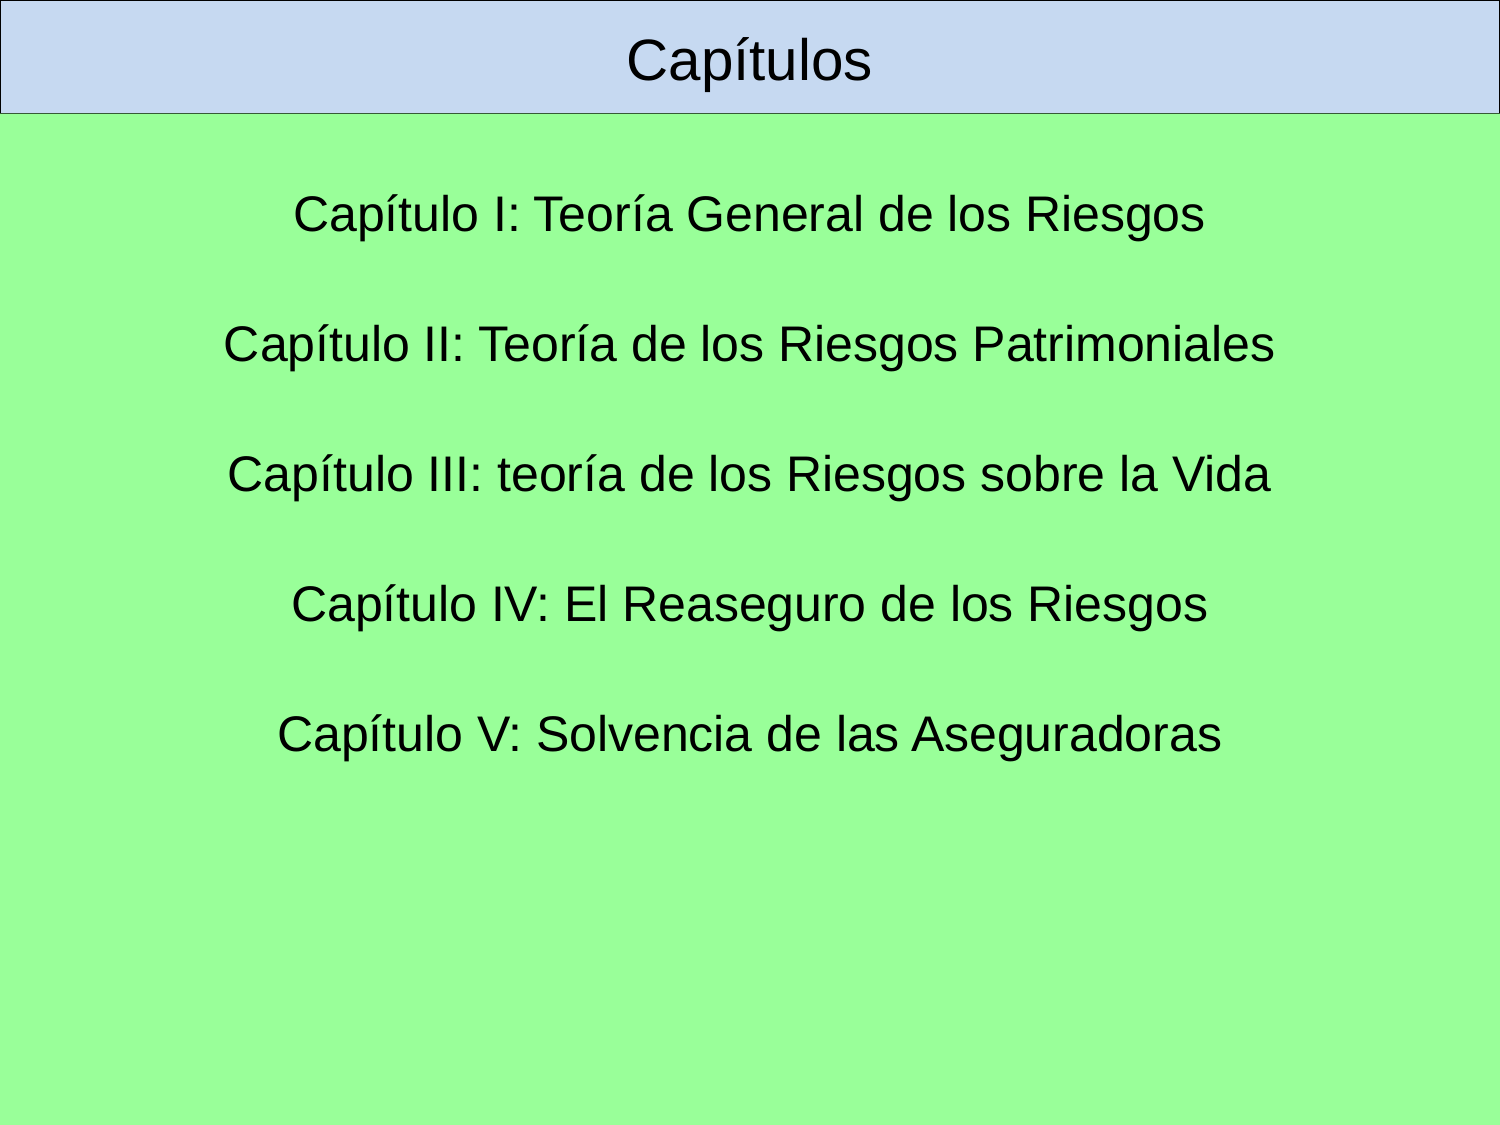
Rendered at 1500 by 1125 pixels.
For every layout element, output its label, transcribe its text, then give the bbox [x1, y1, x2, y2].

title Capítulos [0, 0, 1500, 113]
subtitle Capítulo I: Teoría General de los Riesgos Capítulo II: Teoría de los Riesgos Patrimoniales Capítulo III: teoría de los Riesgos sobre la Vida Capítulo IV: El Reaseguro de los Riesgos Capítulo V: Solvencia de las Aseguradoras [0, 113, 1500, 1125]
